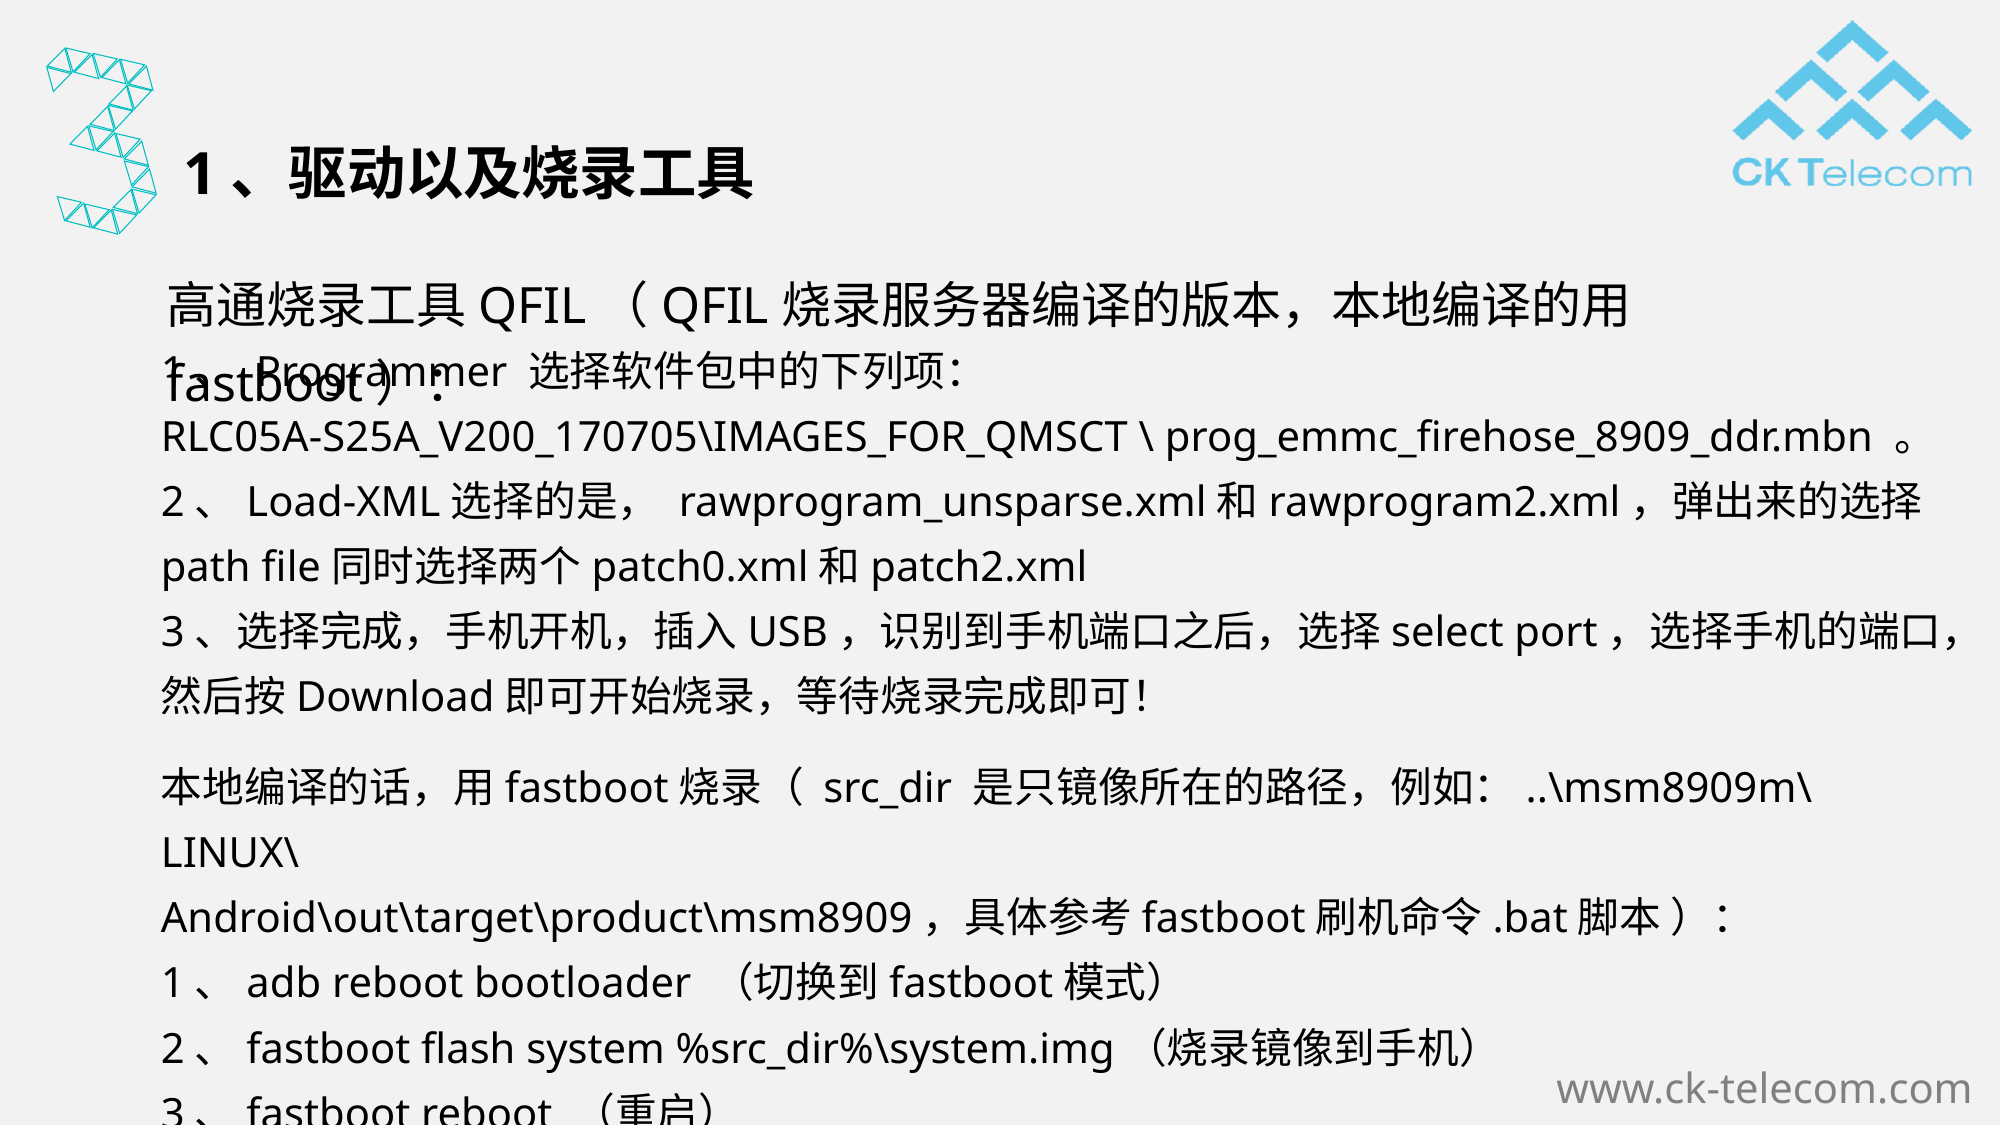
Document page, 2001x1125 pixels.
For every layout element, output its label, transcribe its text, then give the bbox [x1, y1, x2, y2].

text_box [49, 44, 160, 240]
list 高通烧录工具QFIL（QFIL烧录服务器编译的版本，本地编译的用fastboot）： [152, 248, 1894, 322]
text_box 1、驱动以及烧录工具 [168, 129, 1167, 248]
text_box www.ck-telecom.com [1541, 1054, 1988, 1120]
list 1、 Programmer 选择软件包中的下列项： RLC05A-S25A_V200_170705\IMAGES_FOR_QMSCT \ prog_emmc_firehose_8909_ddr.mbn 。 2、Load-XML选择的是， rawprogram_unsparse.xml和rawprogram2.xml，弹出来的选择path file同时选择两个patch0.xml和patch2.xml 3、选择完成，手机开机，插入USB，识别到手机端口之后，选择select port，选择手机的端口，然后按Download即可开始烧录，等待烧录完成即可！ 本地编译的话，用fastboot烧录（ src_dir 是只镜像所在的路径，例如：..\msm8909m\LINUX\ Android\out\target\product\msm8909，具体参考fastboot刷机命令.bat脚本 ）： 1、adb reboot bootloader （切换到fastboot模式） 2、fastboot flash system %src_dir%\system.img（烧录镜像到手机） 3、fastboot reboot （重启） [146, 322, 1962, 1087]
picture [1732, 20, 1972, 187]
